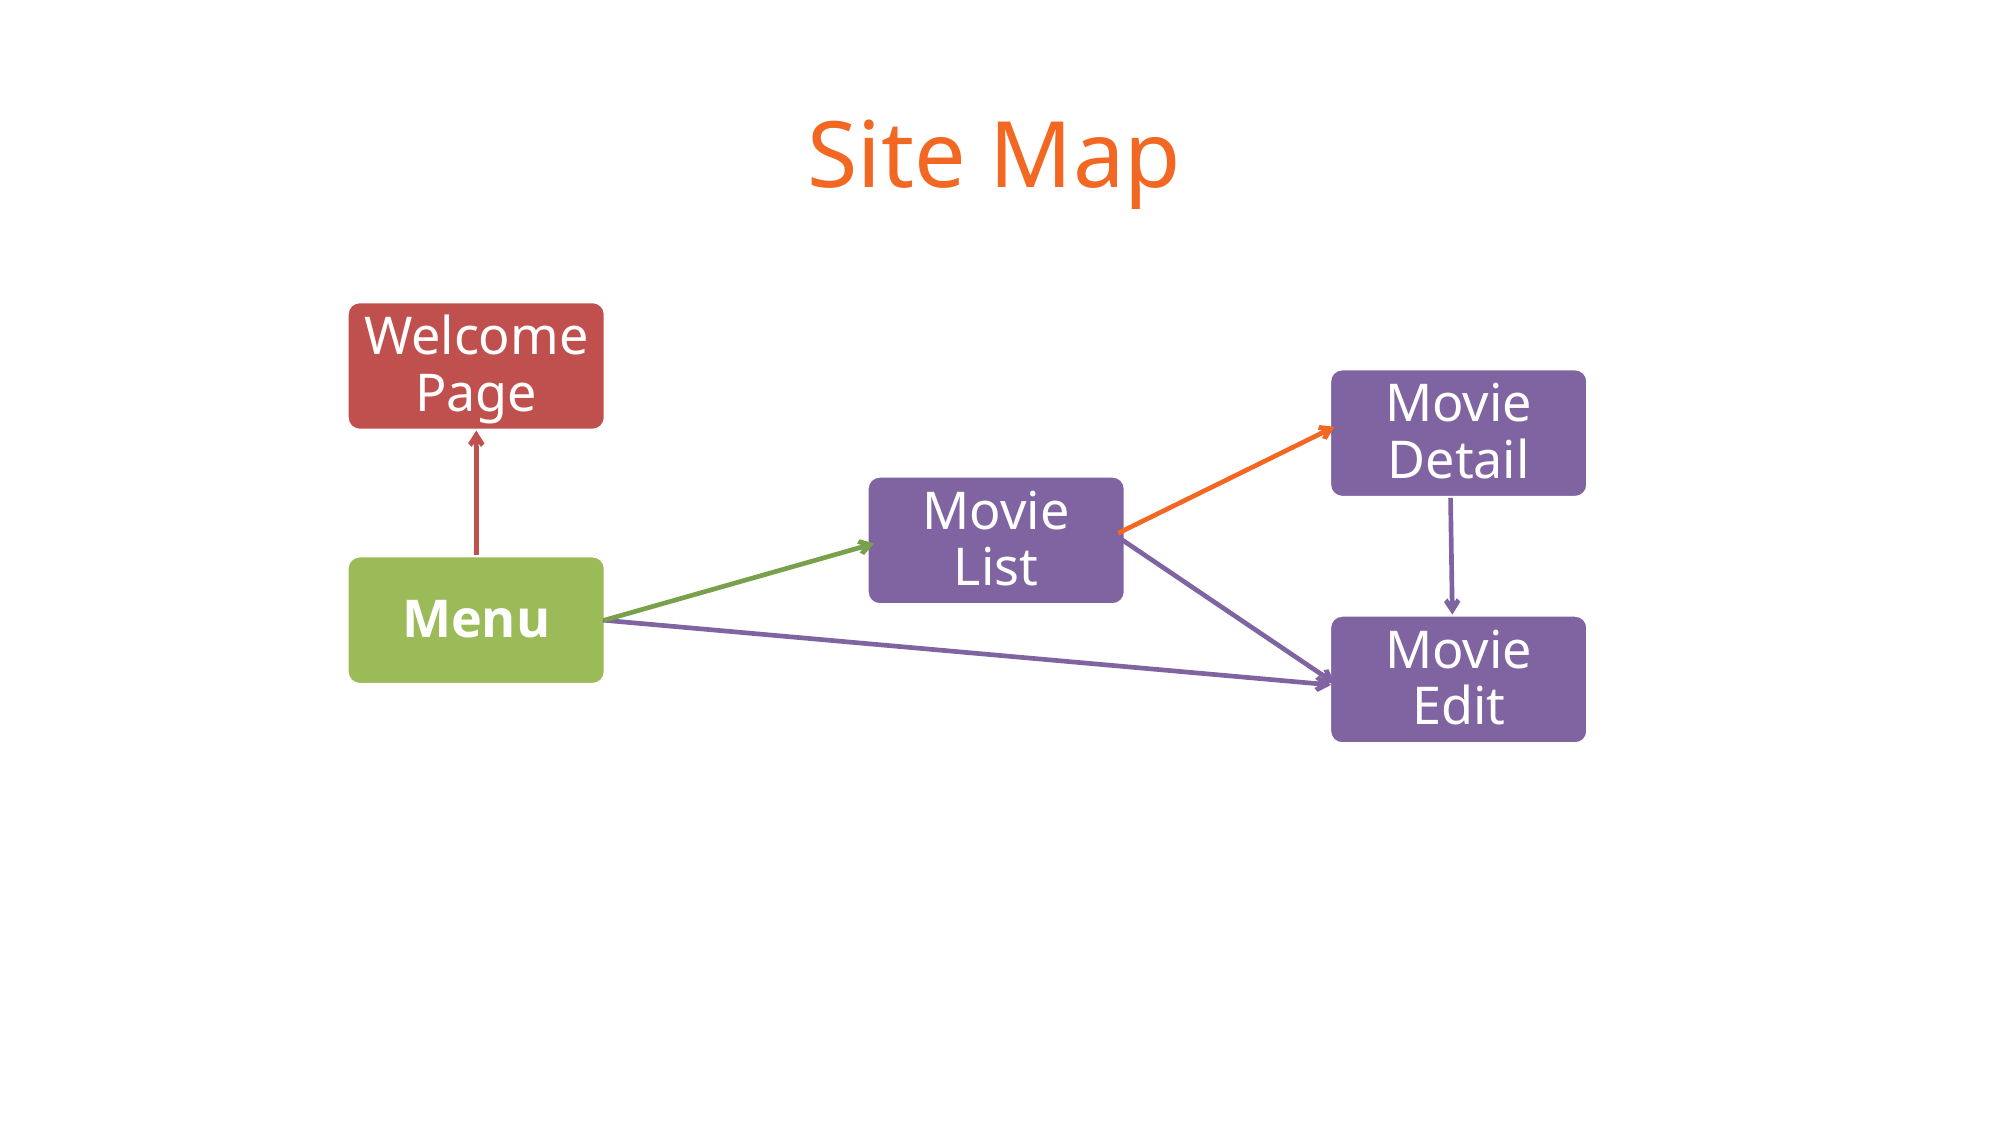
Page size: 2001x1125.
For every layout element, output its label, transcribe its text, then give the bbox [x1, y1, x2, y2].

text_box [1117, 426, 1335, 534]
text_box Movie List [866, 475, 1114, 606]
text_box Movie Detail [1329, 368, 1589, 498]
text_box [603, 543, 875, 621]
text_box Movie Edit [1329, 614, 1589, 745]
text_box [1119, 538, 1335, 684]
text_box Menu [346, 555, 598, 685]
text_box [602, 619, 1115, 686]
title Site Map [101, 30, 1903, 289]
text_box Welcome Page [346, 301, 606, 431]
